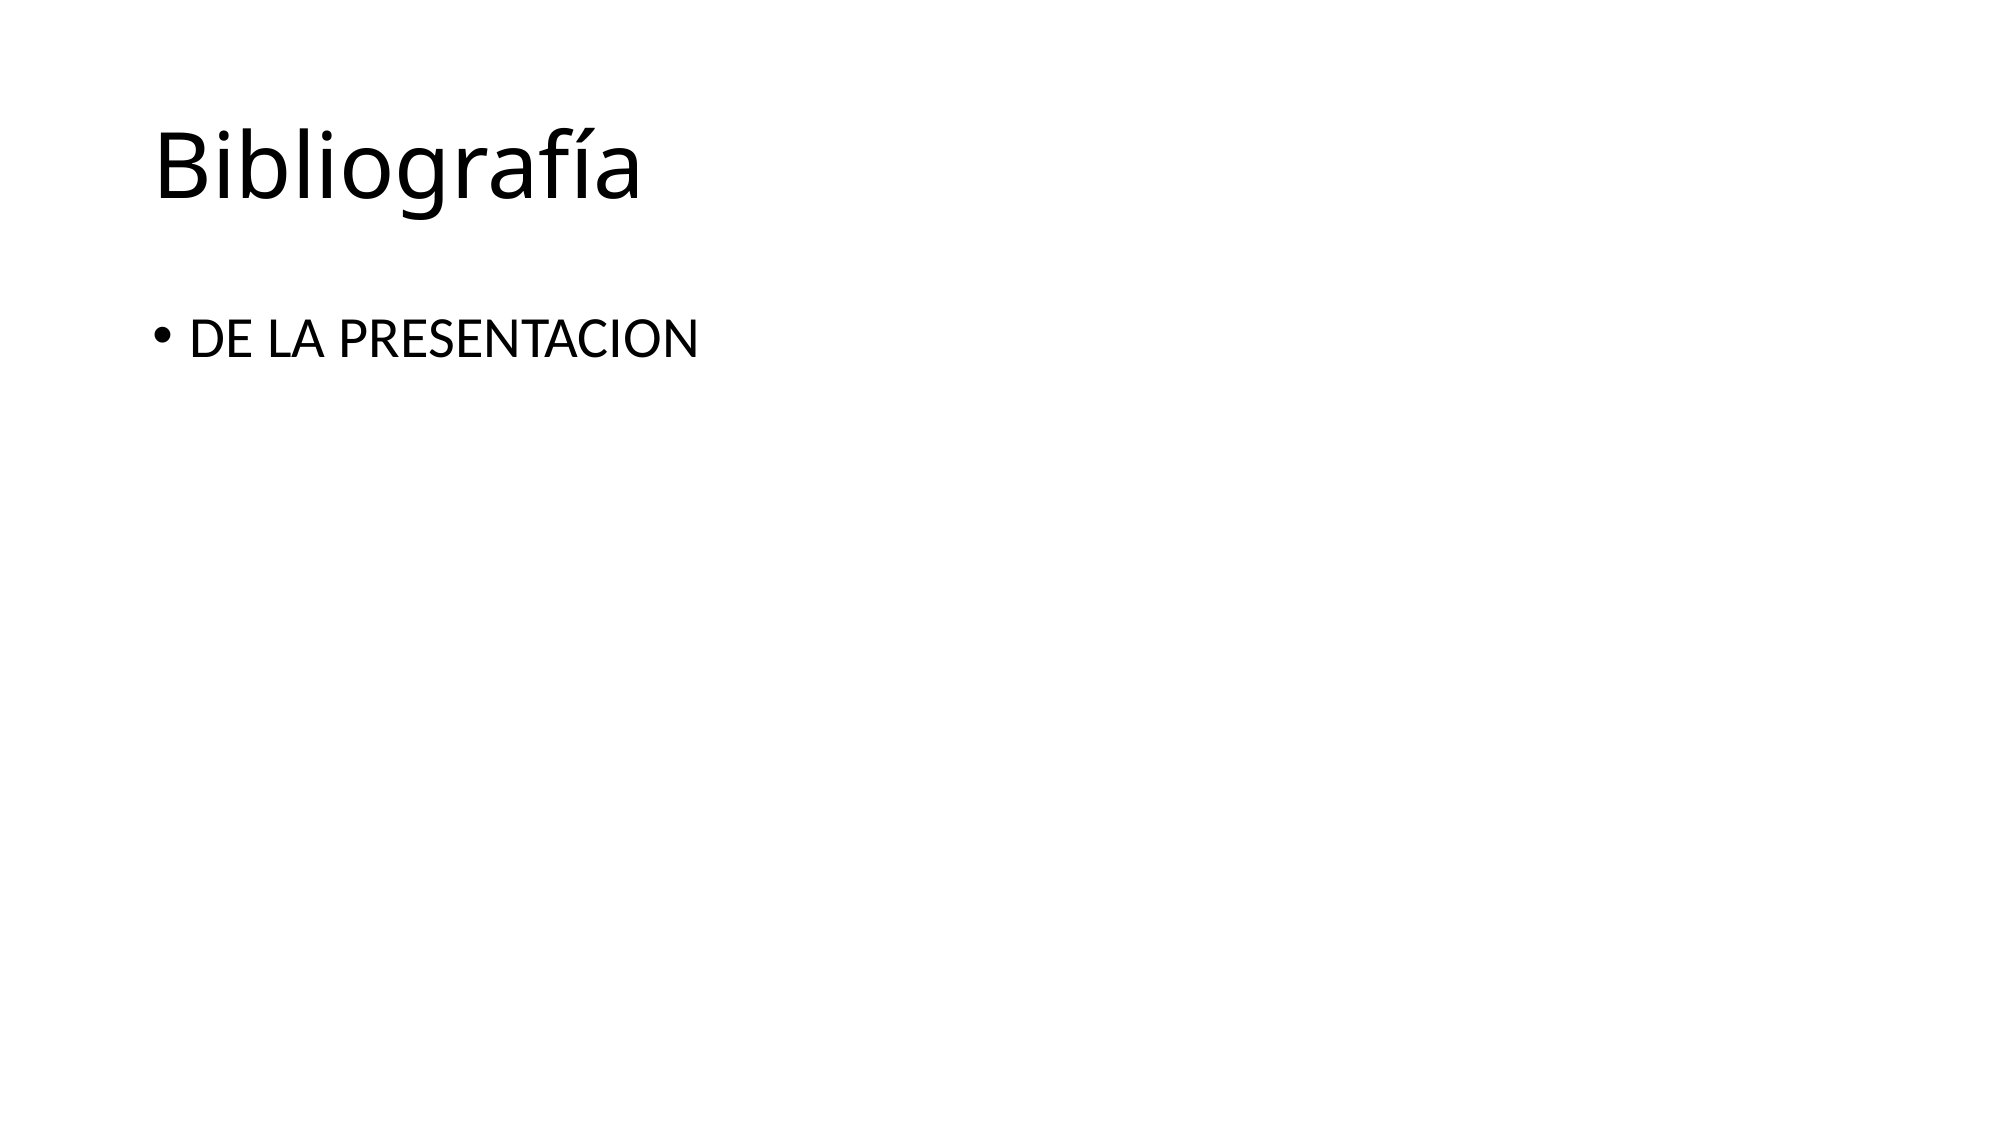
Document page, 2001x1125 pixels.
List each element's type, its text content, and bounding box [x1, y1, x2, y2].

list DE LA PRESENTACION [137, 299, 1863, 1014]
title Bibliografía [137, 59, 1863, 278]
